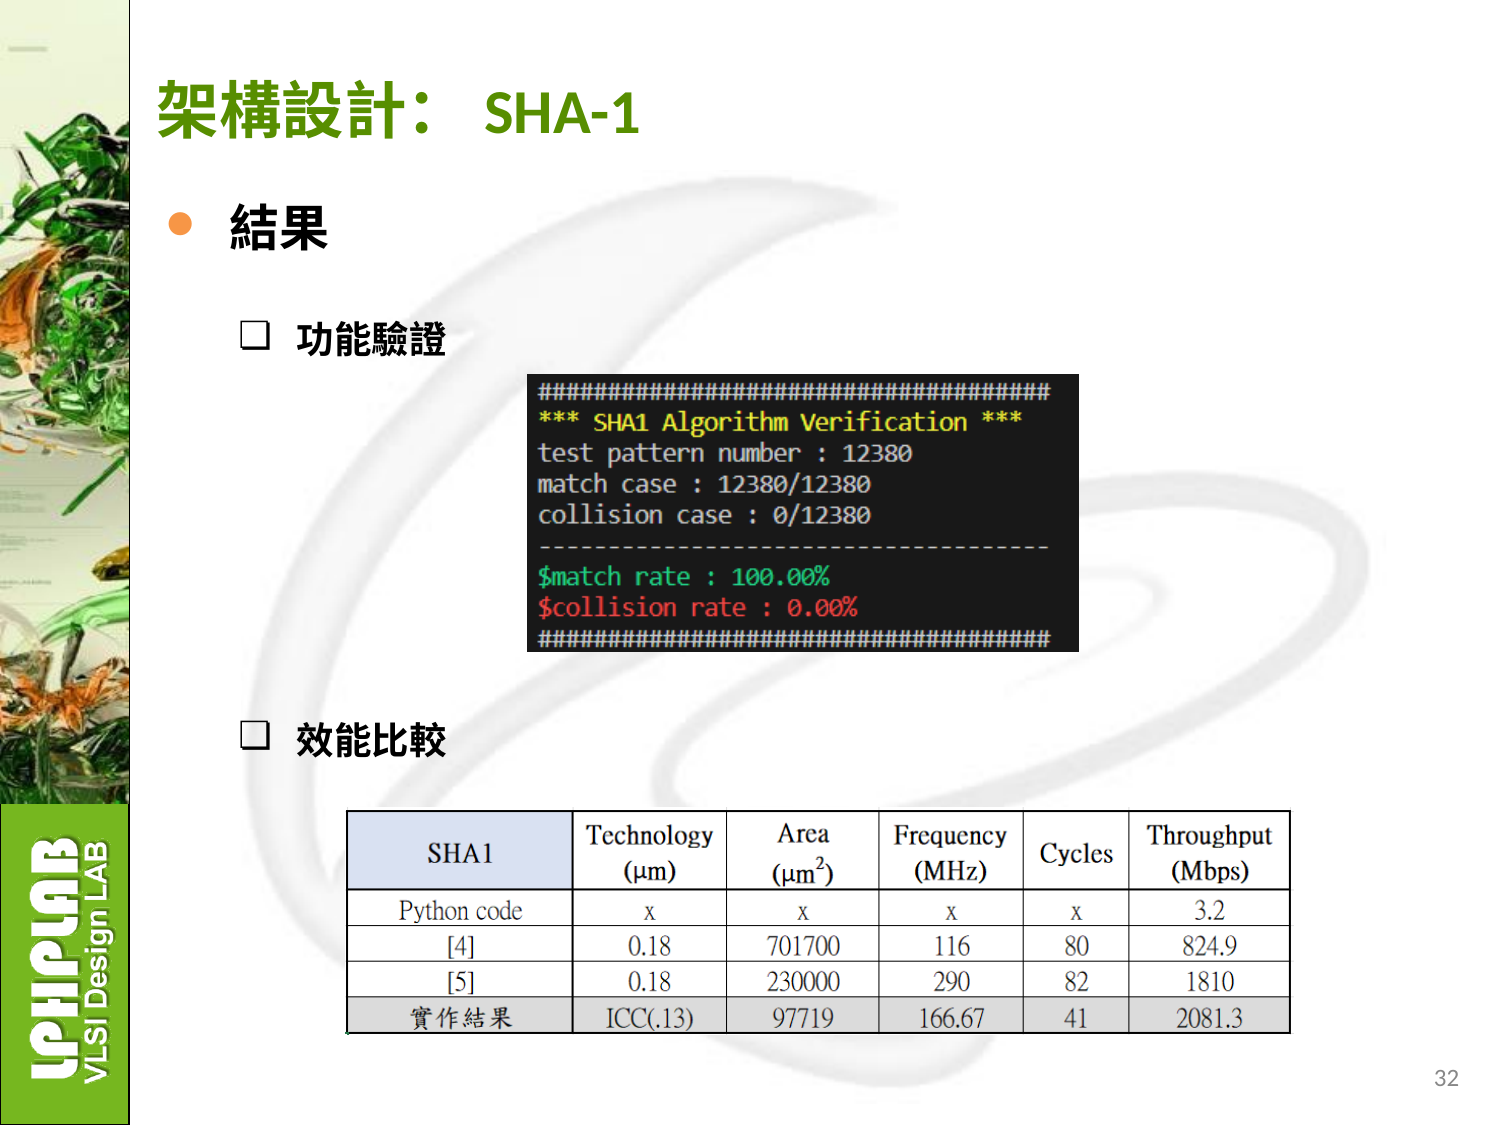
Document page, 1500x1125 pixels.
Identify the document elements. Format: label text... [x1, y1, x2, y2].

text_box 結果 [154, 179, 1241, 257]
slide_number 32 [1427, 1060, 1468, 1090]
text_box 功能驗證 [221, 286, 578, 362]
picture [241, 170, 1387, 1104]
picture [23, 834, 118, 1090]
picture [0, 0, 129, 804]
text_box 效能比較 [221, 686, 578, 762]
title 架構設計：SHA-1 [154, 68, 1130, 179]
